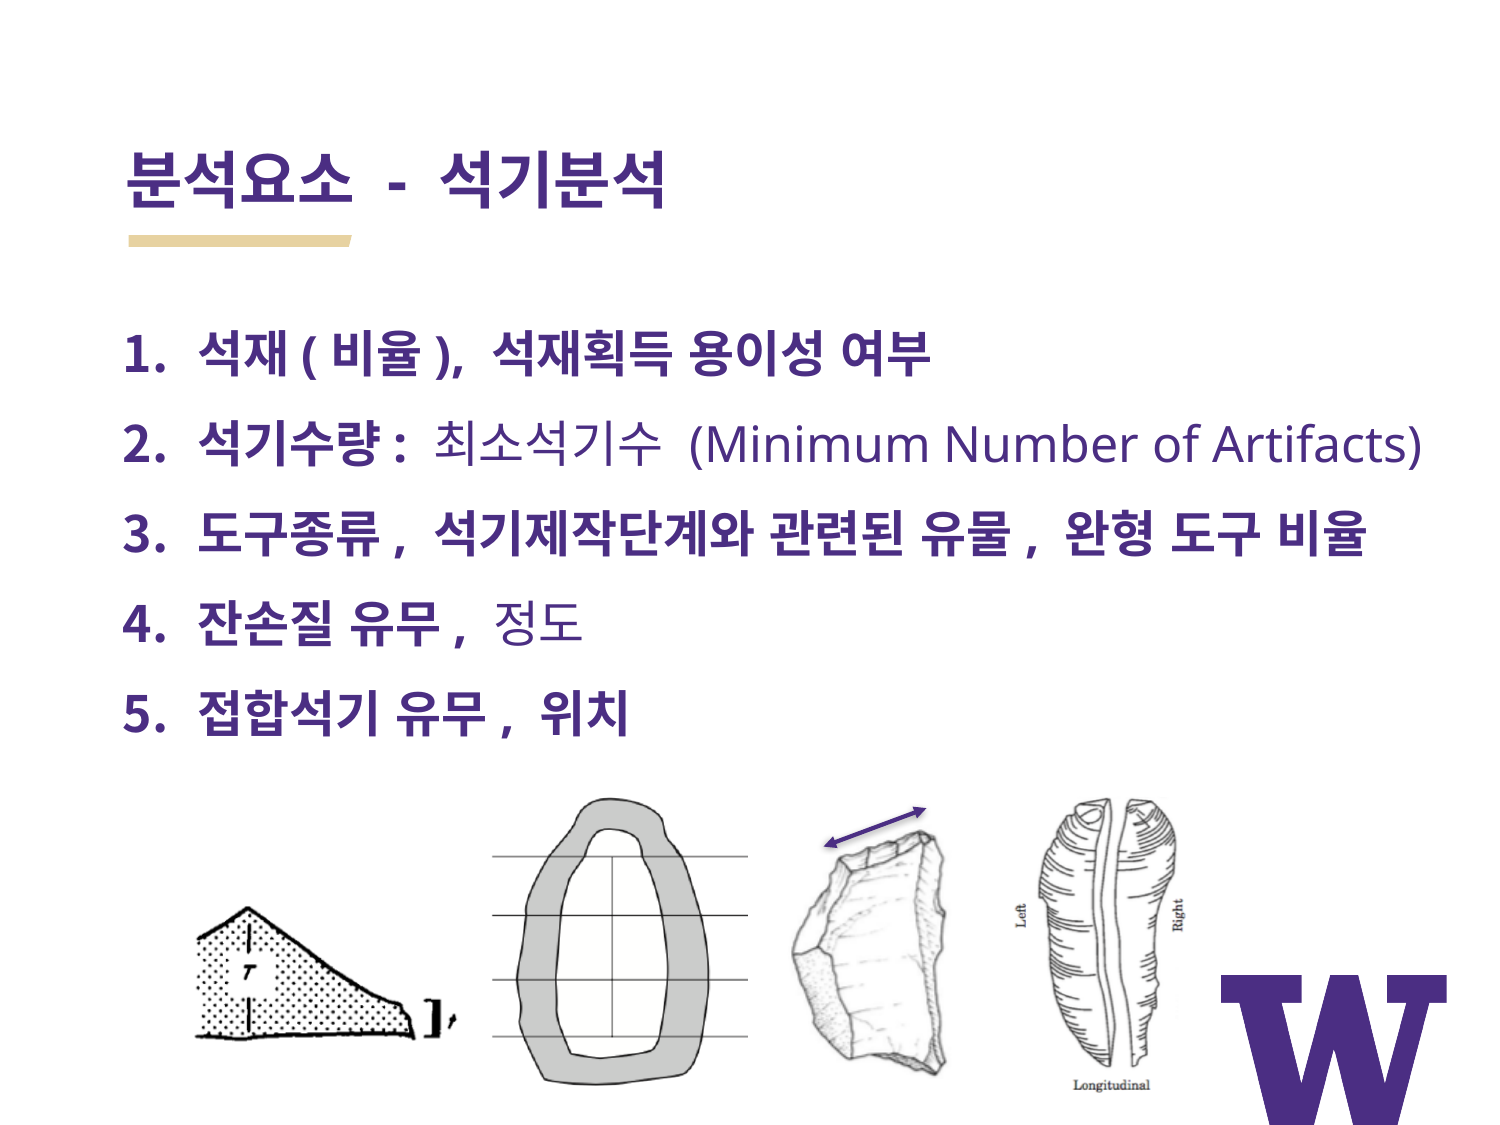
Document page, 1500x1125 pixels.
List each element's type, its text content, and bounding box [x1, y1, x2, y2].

title 분석요소 - 석기분석 [110, 60, 1453, 224]
picture [787, 807, 961, 1080]
picture [179, 875, 476, 1068]
picture [1000, 786, 1201, 1101]
picture [487, 786, 748, 1101]
picture [1221, 975, 1447, 1125]
list 석재(비율), 석재획득 용이성 여부 석기수량: 최소석기수 (Minimum Number of Artifacts) 도구종류, 석기제작단계와 관련된 유물, 완형 도구 비율 잔손질 유무, 정도 접합석기 유무, 위치 [108, 284, 1453, 944]
picture [128, 235, 352, 247]
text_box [823, 807, 927, 847]
